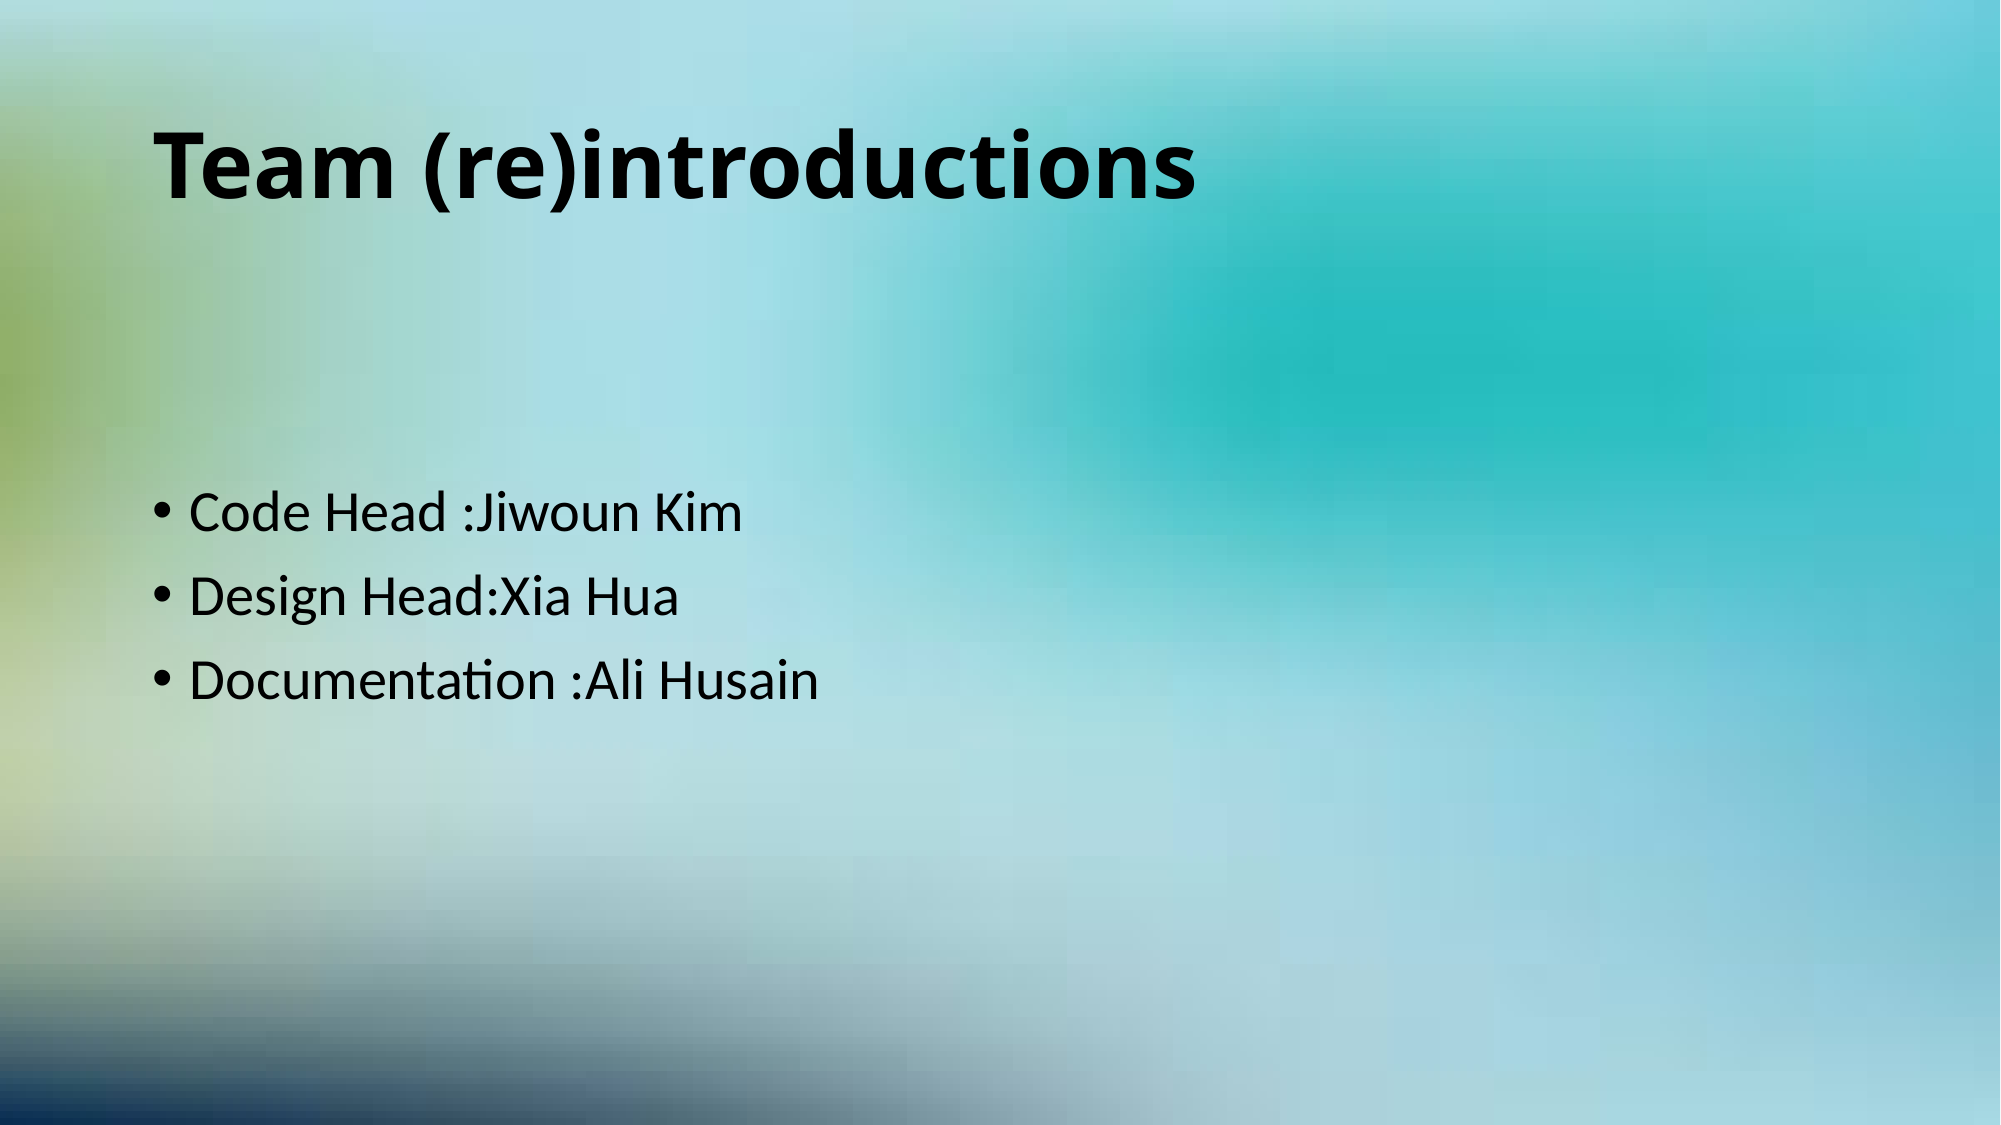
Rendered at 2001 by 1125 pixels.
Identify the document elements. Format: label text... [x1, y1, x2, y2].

picture [0, 0, 2001, 1125]
title Team (re)introductions [137, 59, 1863, 278]
list Code Head :Jiwoun Kim Design Head:Xia Hua Documentation :Ali Husain [137, 299, 1863, 1014]
